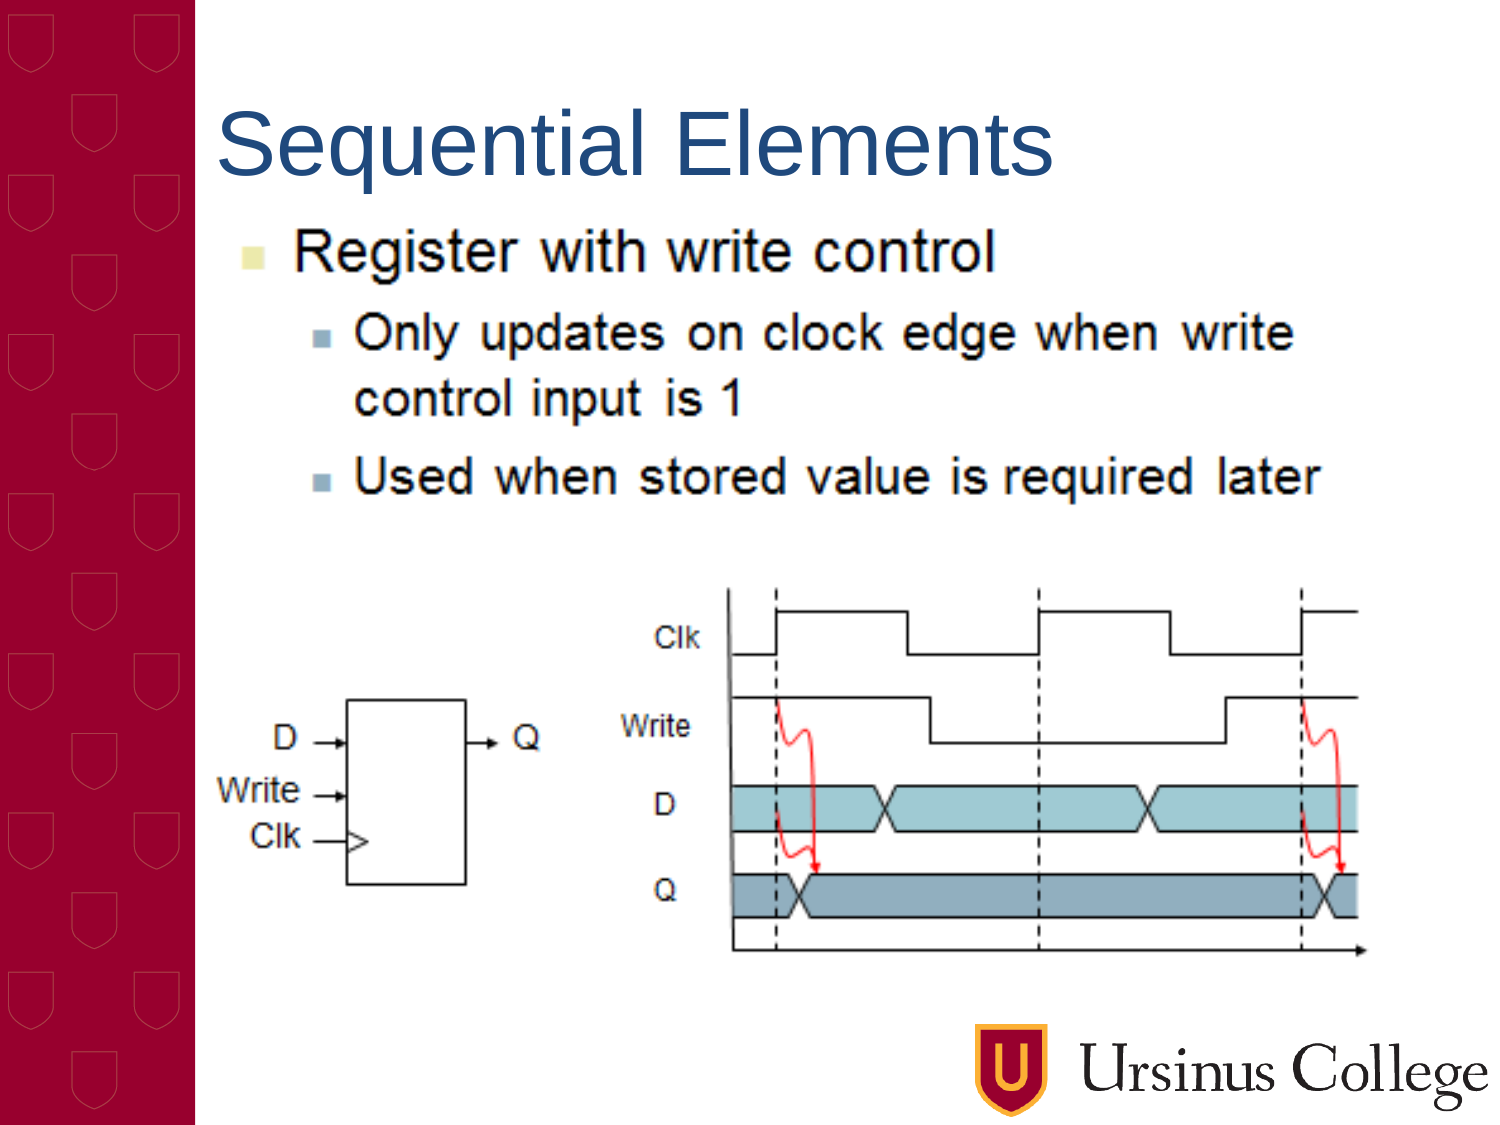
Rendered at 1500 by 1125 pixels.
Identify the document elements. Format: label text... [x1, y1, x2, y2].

picture [975, 1024, 1488, 1117]
title Sequential Elements [200, 45, 1425, 233]
picture [0, 0, 196, 1125]
picture [204, 212, 1393, 976]
